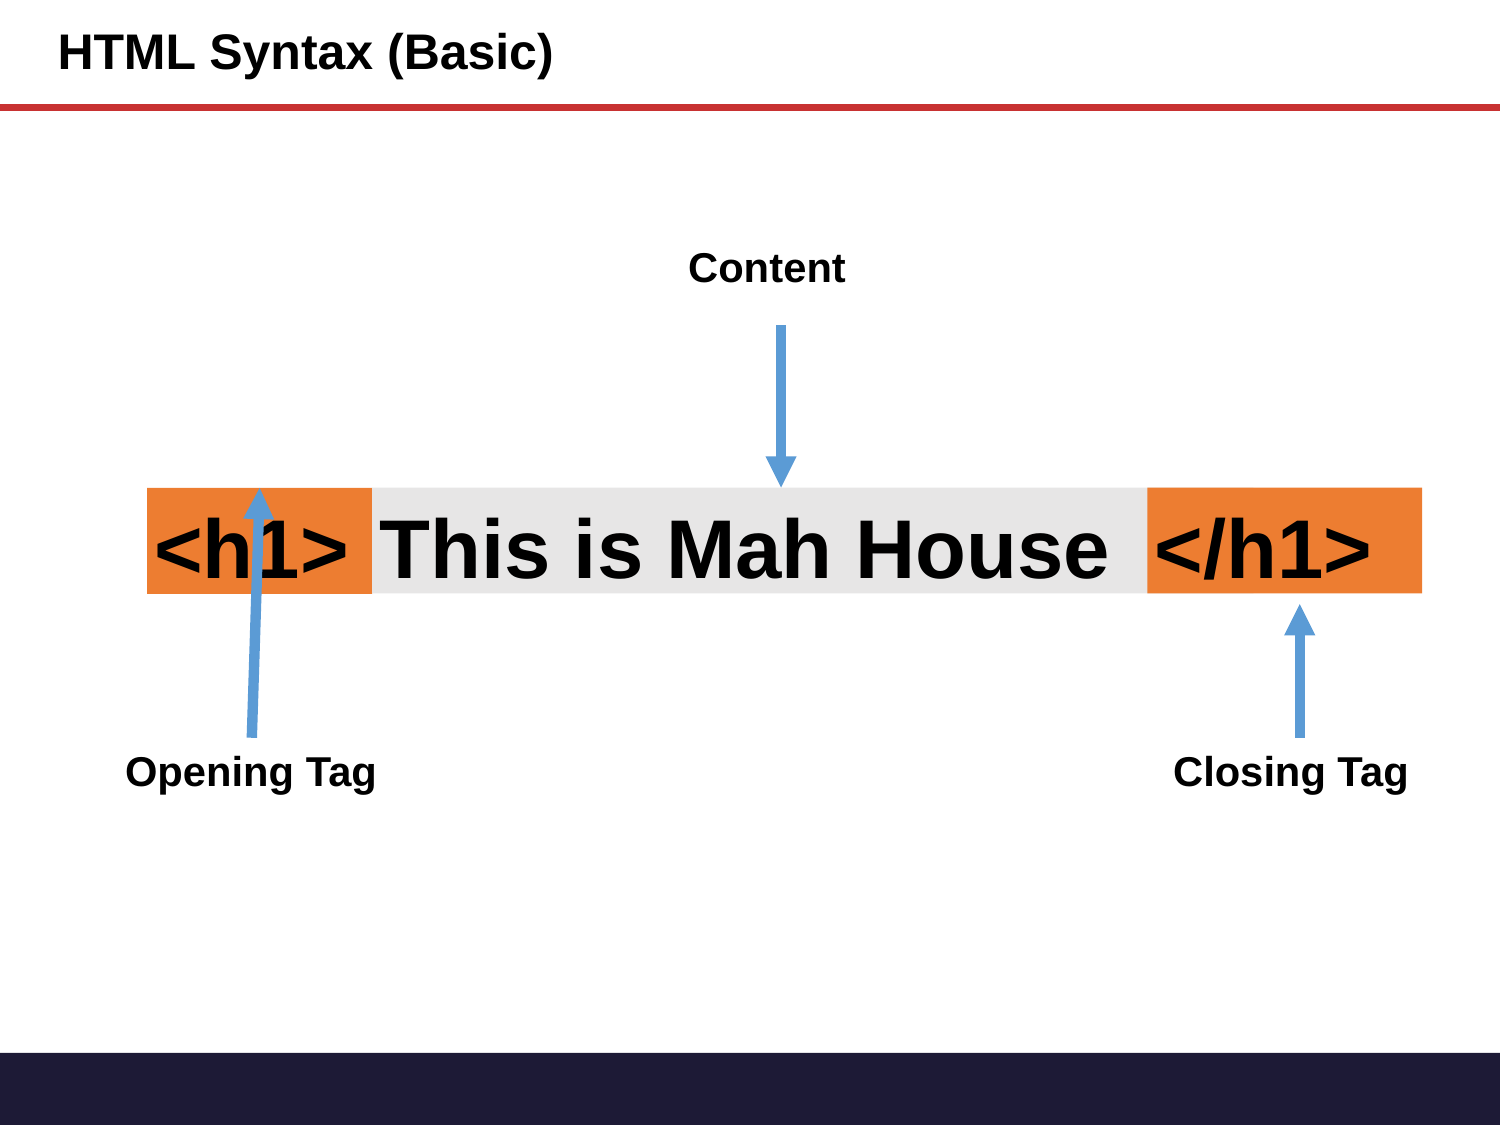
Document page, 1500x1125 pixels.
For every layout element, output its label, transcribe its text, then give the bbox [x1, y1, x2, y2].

text_box This is Mah House [372, 487, 1147, 594]
text_box </h1> [1147, 487, 1423, 594]
text_box Opening Tag [117, 737, 387, 800]
text_box <h1> [147, 487, 250, 594]
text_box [251, 487, 260, 738]
text_box Closing Tag [1165, 737, 1419, 800]
title HTML Syntax (Basic) [50, 0, 1175, 108]
text_box <h1> [261, 487, 372, 594]
text_box Content [680, 232, 867, 295]
